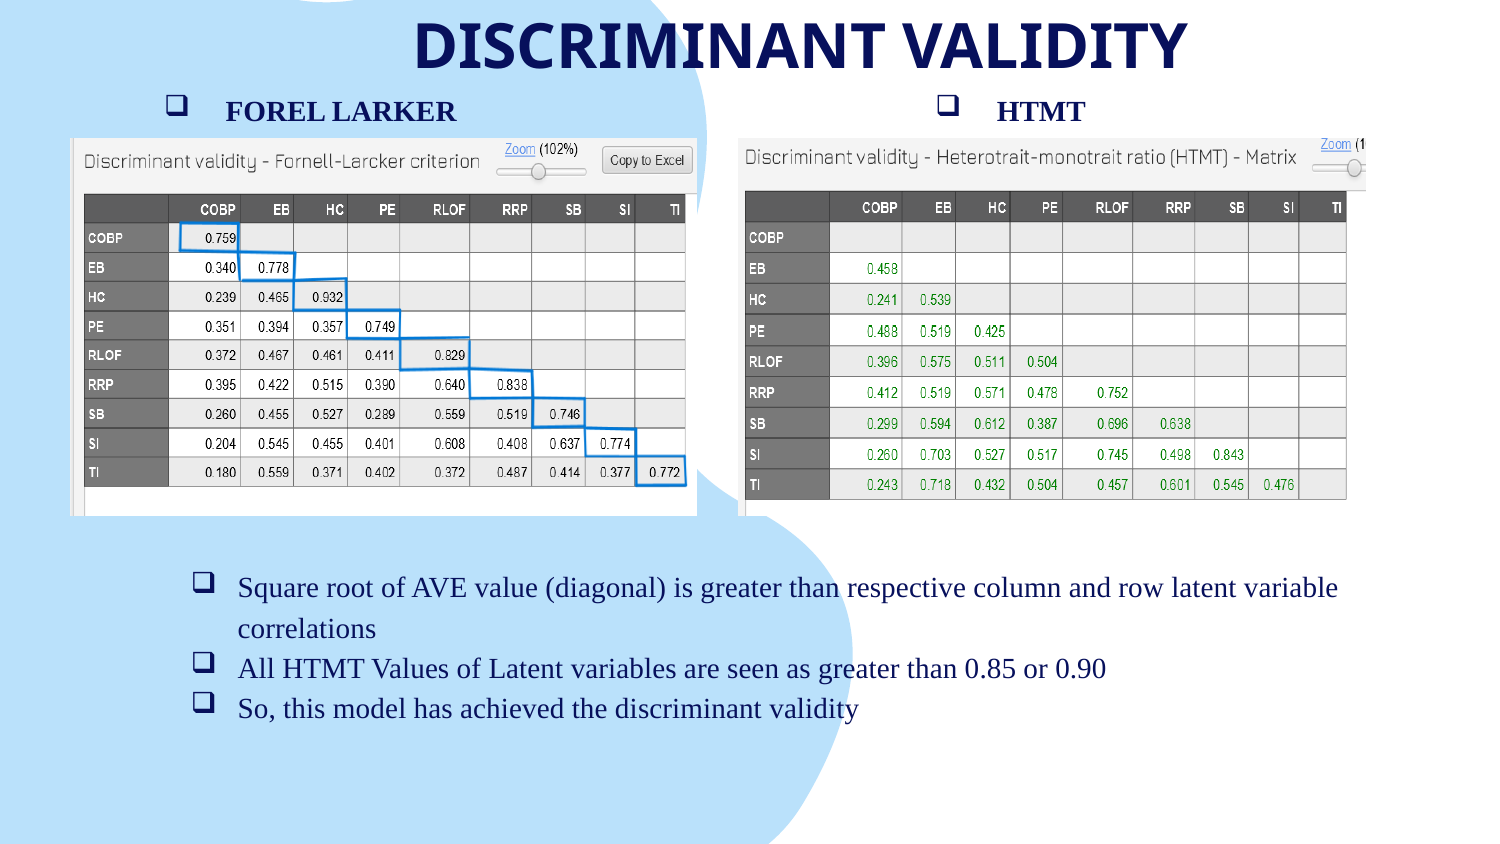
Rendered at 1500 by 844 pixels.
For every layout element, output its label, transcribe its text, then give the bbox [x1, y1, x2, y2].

picture [70, 138, 698, 516]
title DISCRIMINANT VALIDITY [189, 0, 1390, 84]
text_box HTMT [822, 71, 1449, 139]
subtitle FOREL LARKER [51, 71, 678, 139]
picture [738, 138, 1366, 516]
text_box Square root of AVE value (diagonal) is greater than respective column and row latent variable correlations All HTMT Values of Latent variables are seen as greater than 0.85 or 0.90 So, this model has achieved the discriminant validity [77, 548, 1365, 784]
